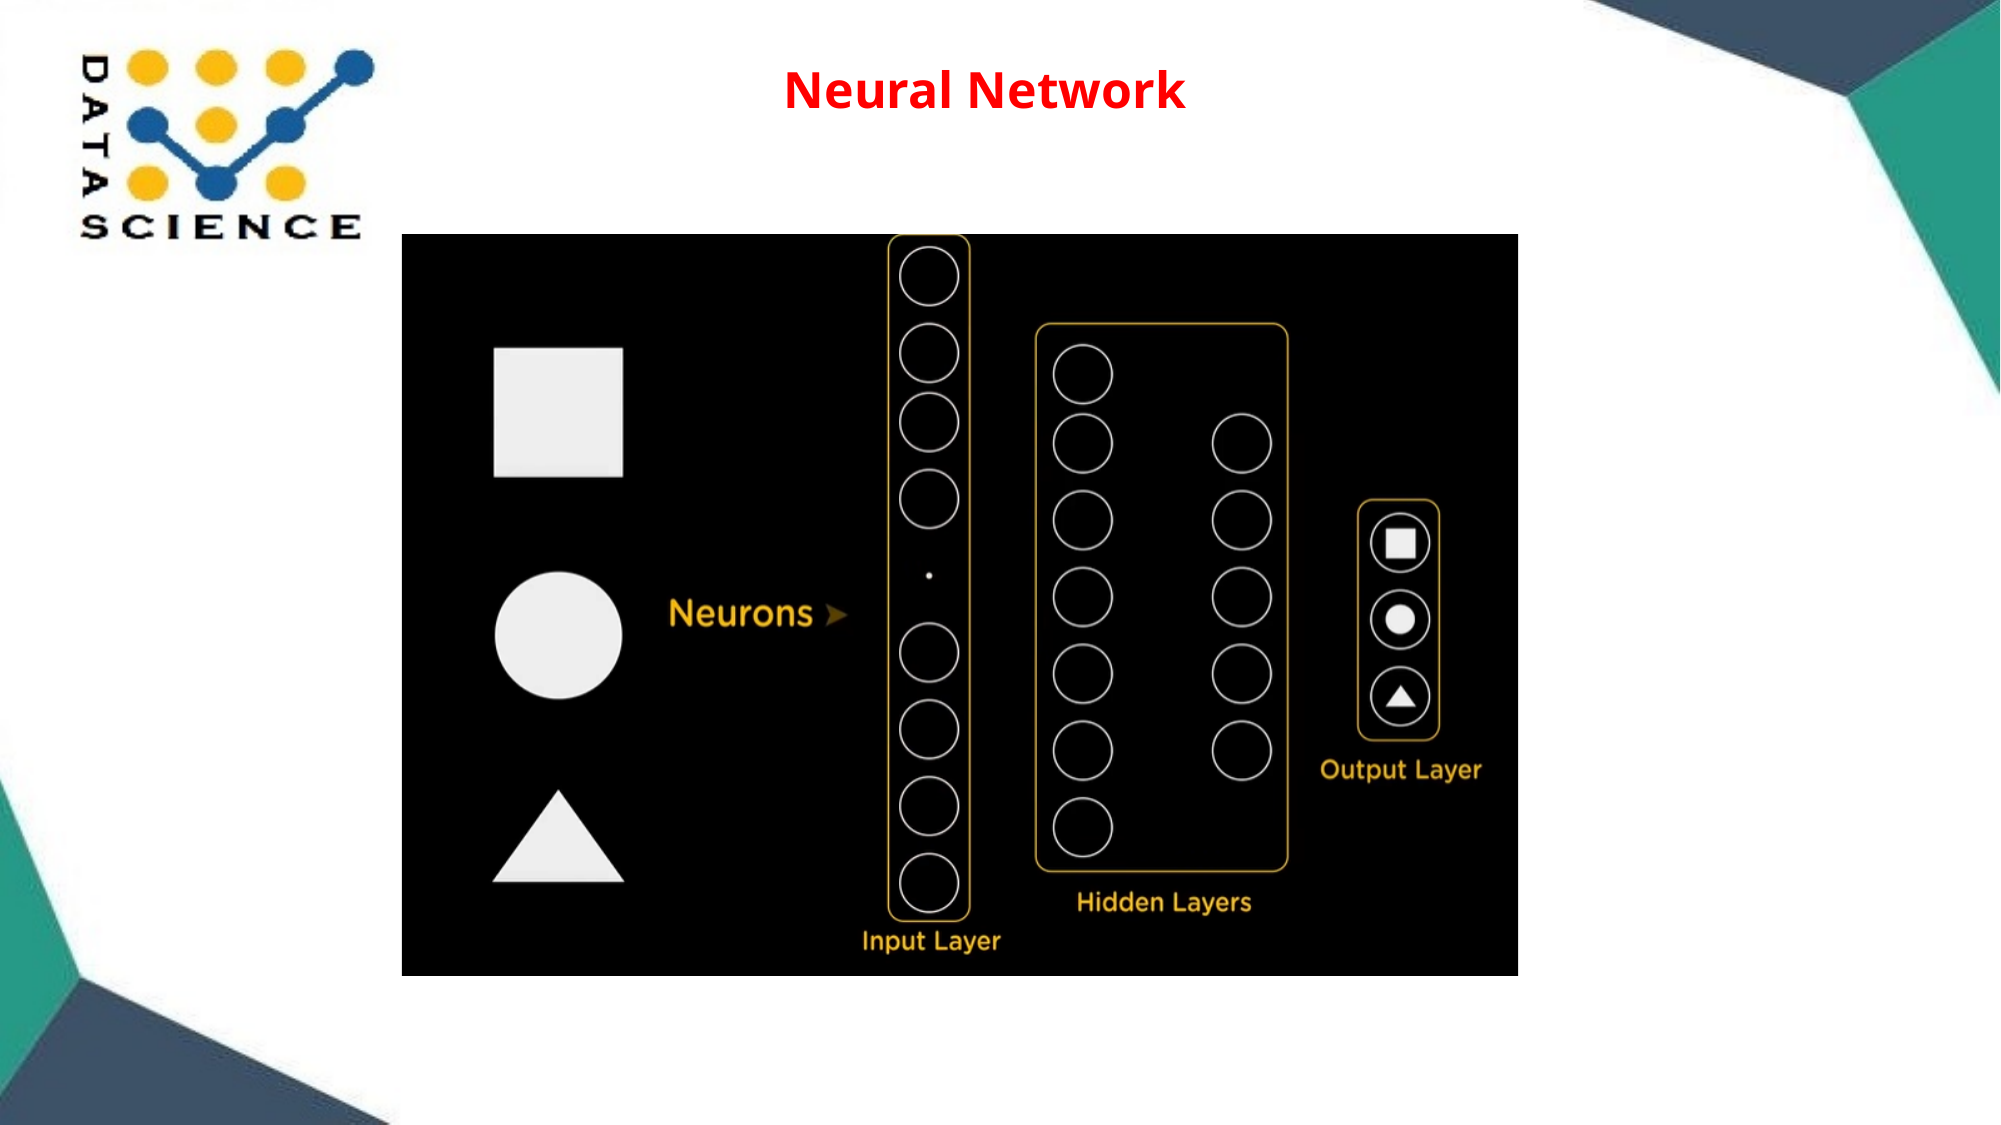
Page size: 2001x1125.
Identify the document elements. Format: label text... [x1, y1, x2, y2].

picture [0, 0, 2001, 1125]
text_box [401, 234, 1518, 976]
text_box Neural Network [769, 50, 1865, 126]
